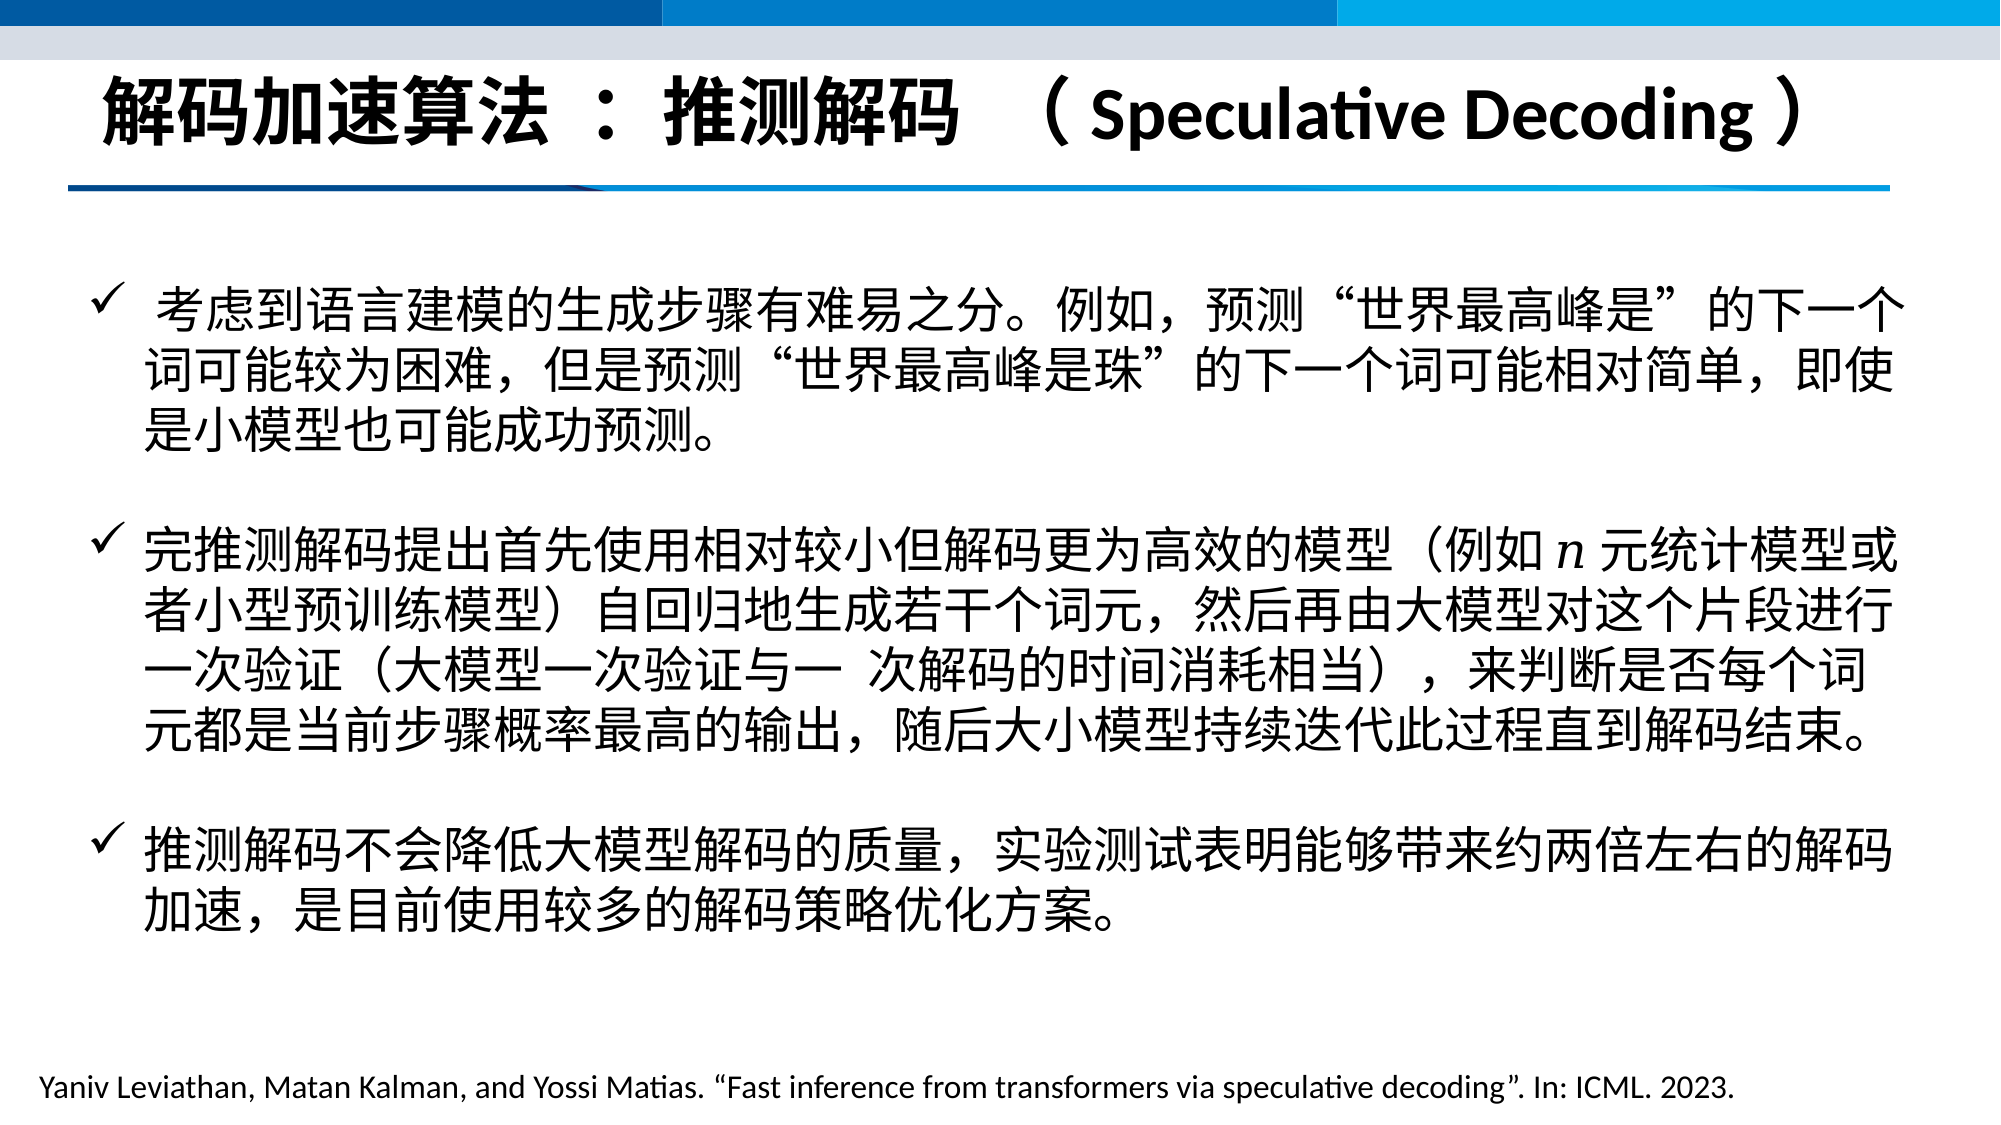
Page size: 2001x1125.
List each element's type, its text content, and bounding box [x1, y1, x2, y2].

picture [68, 174, 1890, 199]
text_box ﻿ Yaniv Leviathan, Matan Kalman, and Yossi Matias. “Fast inference from transformers via speculative decoding”. In: ICML. 2023. [15, 1057, 1943, 1113]
title ﻿解码加速算法﻿：推测解码﻿（﻿Speculative Decoding） [68, 67, 1890, 167]
text_box ﻿考虑到语言建模的生成步骤有难易之分。例如，预测“世界最高峰是”的下一个词可能较为困难，但是预测“世界最高峰是珠”的下一个词可能相对简单，即使是小模型也可能成功预测。 完推测解码提出首先使用相对较小但解码更为高效的模型（例如 𝑛 元统计模型或者小型预训练模型）自回归地生成若干个词元，然后再由大模型对这个片段进行一次验证（大模型一次验证与一﻿次解码的时间消耗相当），来判断是否每个词元都是当前步骤概率最高的输出，随后大小模型持续迭代此过程直到解码结束。﻿ 推测解码不会降低大模型解码的质量，实验测试表明能够带来约两倍左右的解码加速，是目前使用较多的解码策略优化方案。 [72, 271, 1928, 947]
